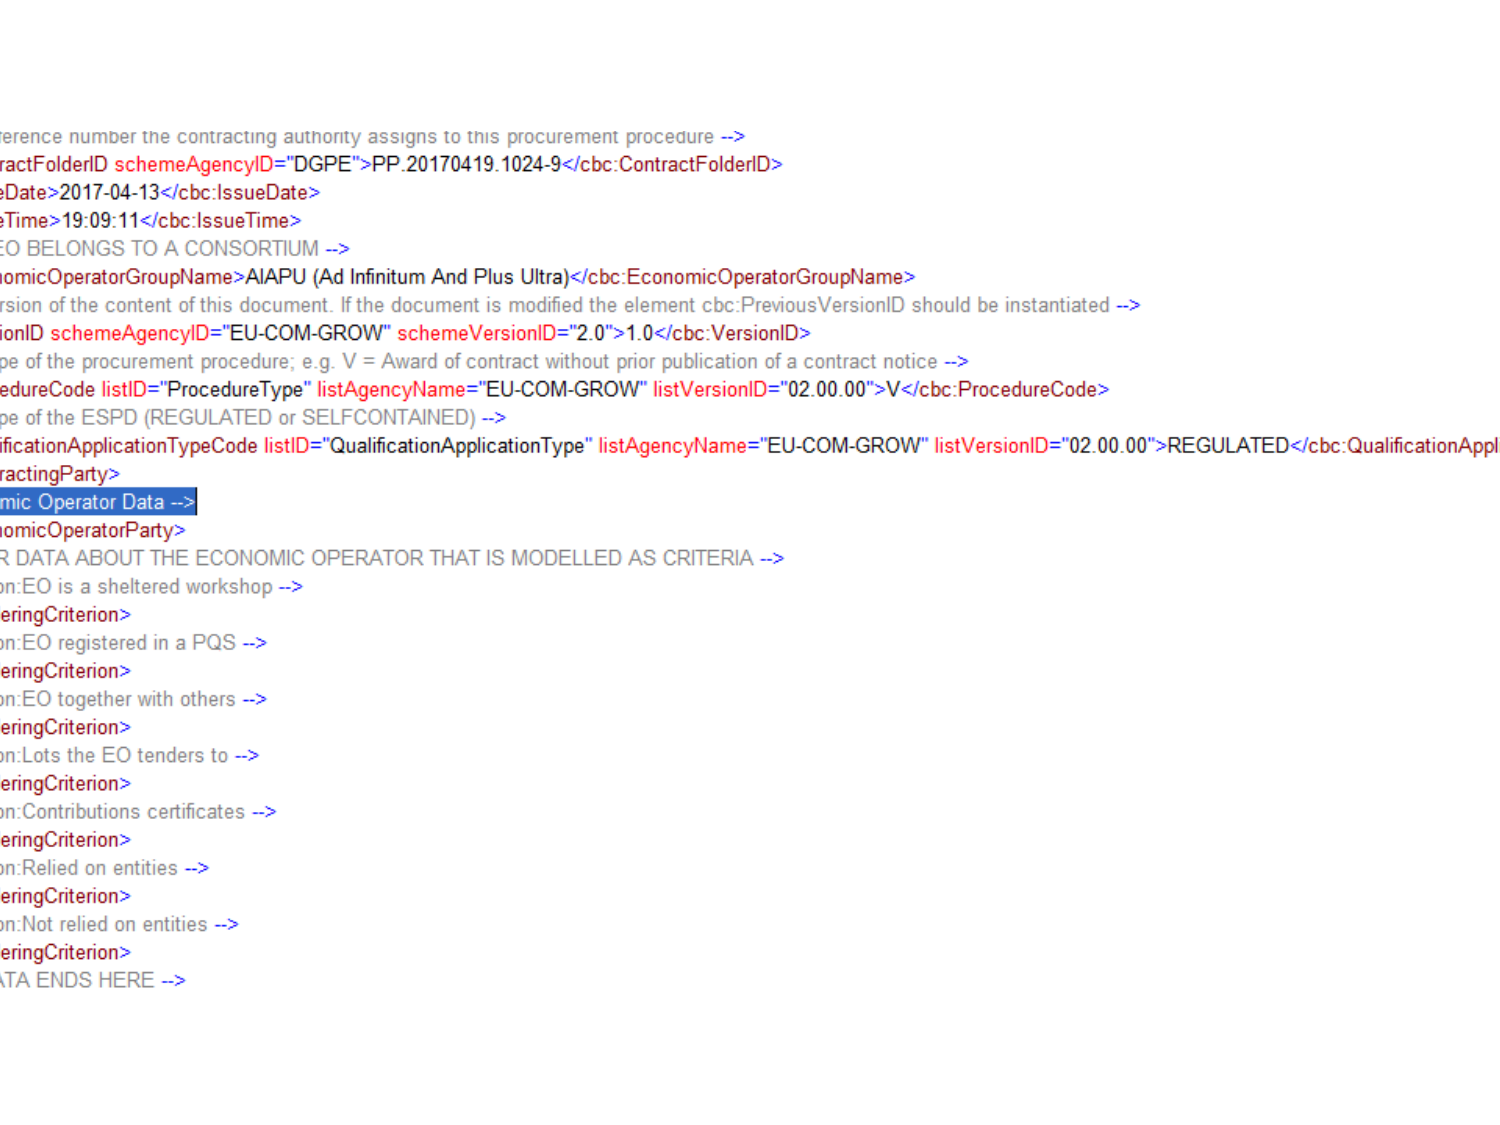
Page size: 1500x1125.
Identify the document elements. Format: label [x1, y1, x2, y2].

picture [0, 131, 1500, 994]
